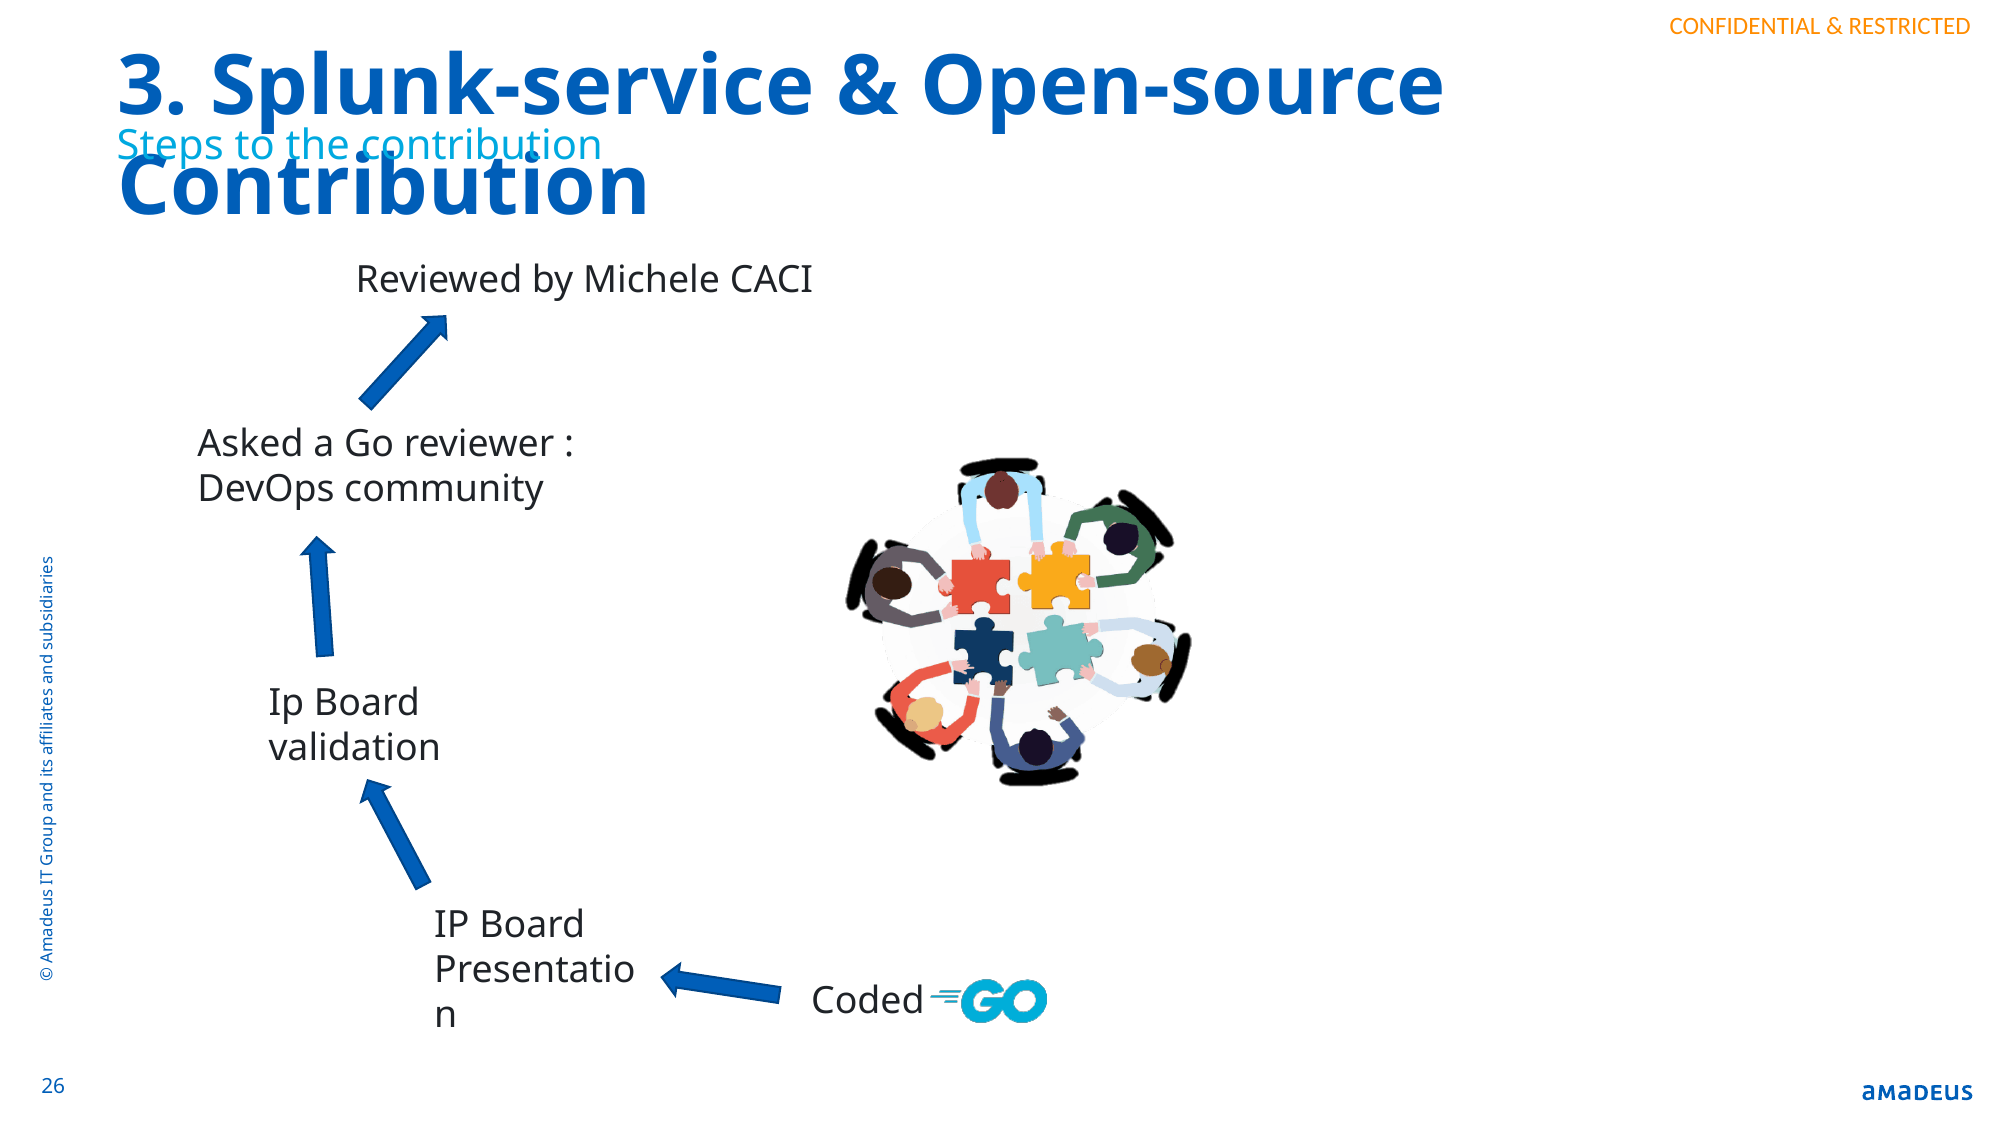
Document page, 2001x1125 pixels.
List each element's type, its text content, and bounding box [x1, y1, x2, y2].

text_box Reviewed by Michele CACI [340, 247, 993, 308]
text_box Coded [796, 968, 916, 1029]
text_box [359, 779, 432, 891]
text_box [660, 961, 782, 1005]
text_box [299, 535, 337, 658]
text_box [358, 315, 448, 411]
picture [916, 935, 1061, 1063]
text_box IP Board Presentation [419, 892, 668, 1043]
picture [588, 411, 1449, 831]
text_box Ip Board validation [253, 670, 588, 776]
title 3. Splunk-service & Open-source Contribution [102, 31, 1892, 108]
text_box Asked a Go reviewer : DevOps community [182, 411, 588, 516]
list Steps to the contribution [101, 110, 1888, 188]
